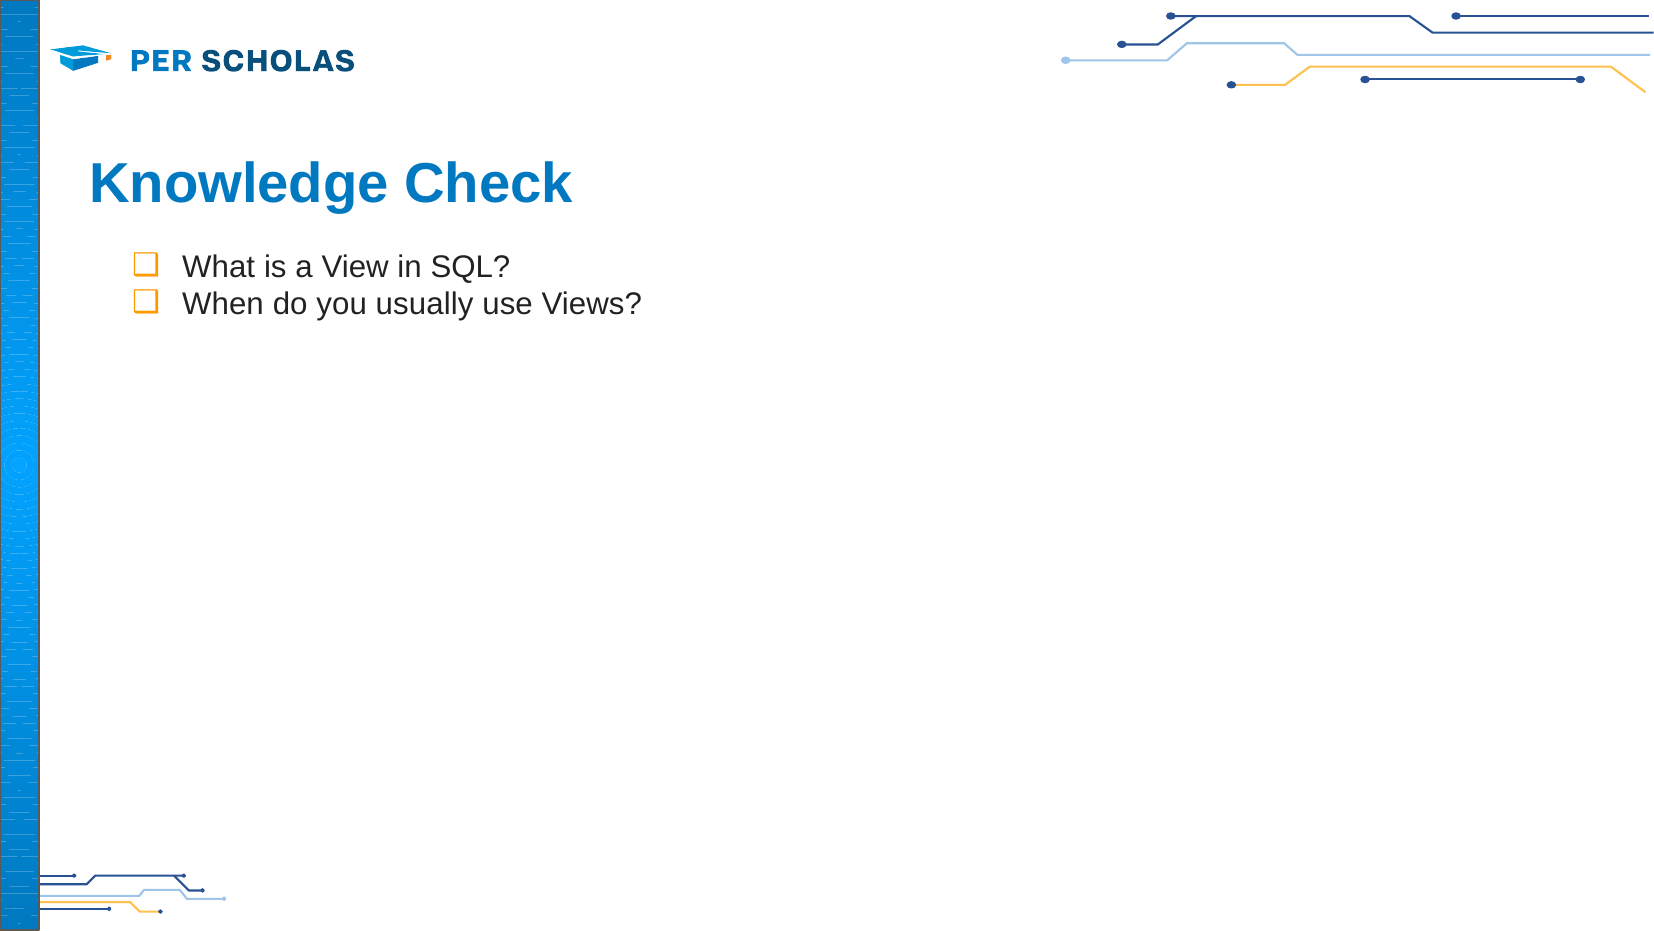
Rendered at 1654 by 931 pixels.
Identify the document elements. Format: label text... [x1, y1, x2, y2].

title Knowledge Check [77, 132, 1545, 228]
picture [40, 19, 374, 91]
list What is a View in SQL? When do you usually use Views? [94, 233, 1576, 848]
